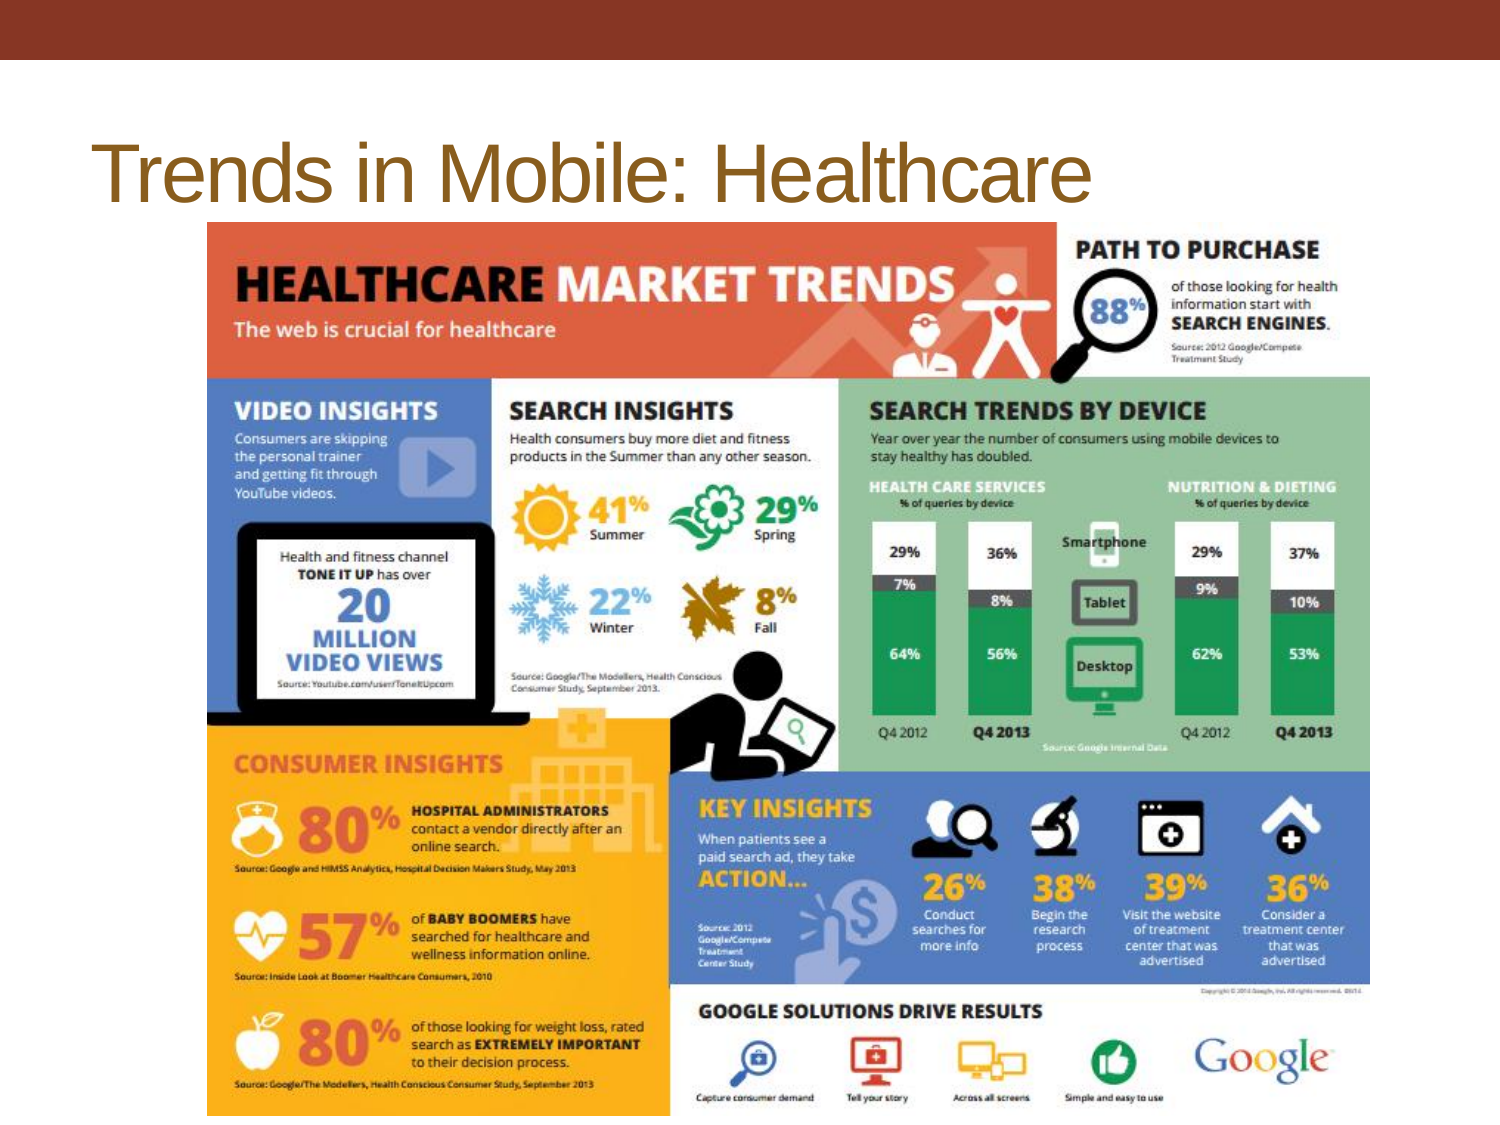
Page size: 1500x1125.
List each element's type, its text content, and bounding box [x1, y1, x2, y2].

picture [207, 222, 1370, 1116]
title Trends in Mobile: Healthcare [75, 87, 1425, 250]
